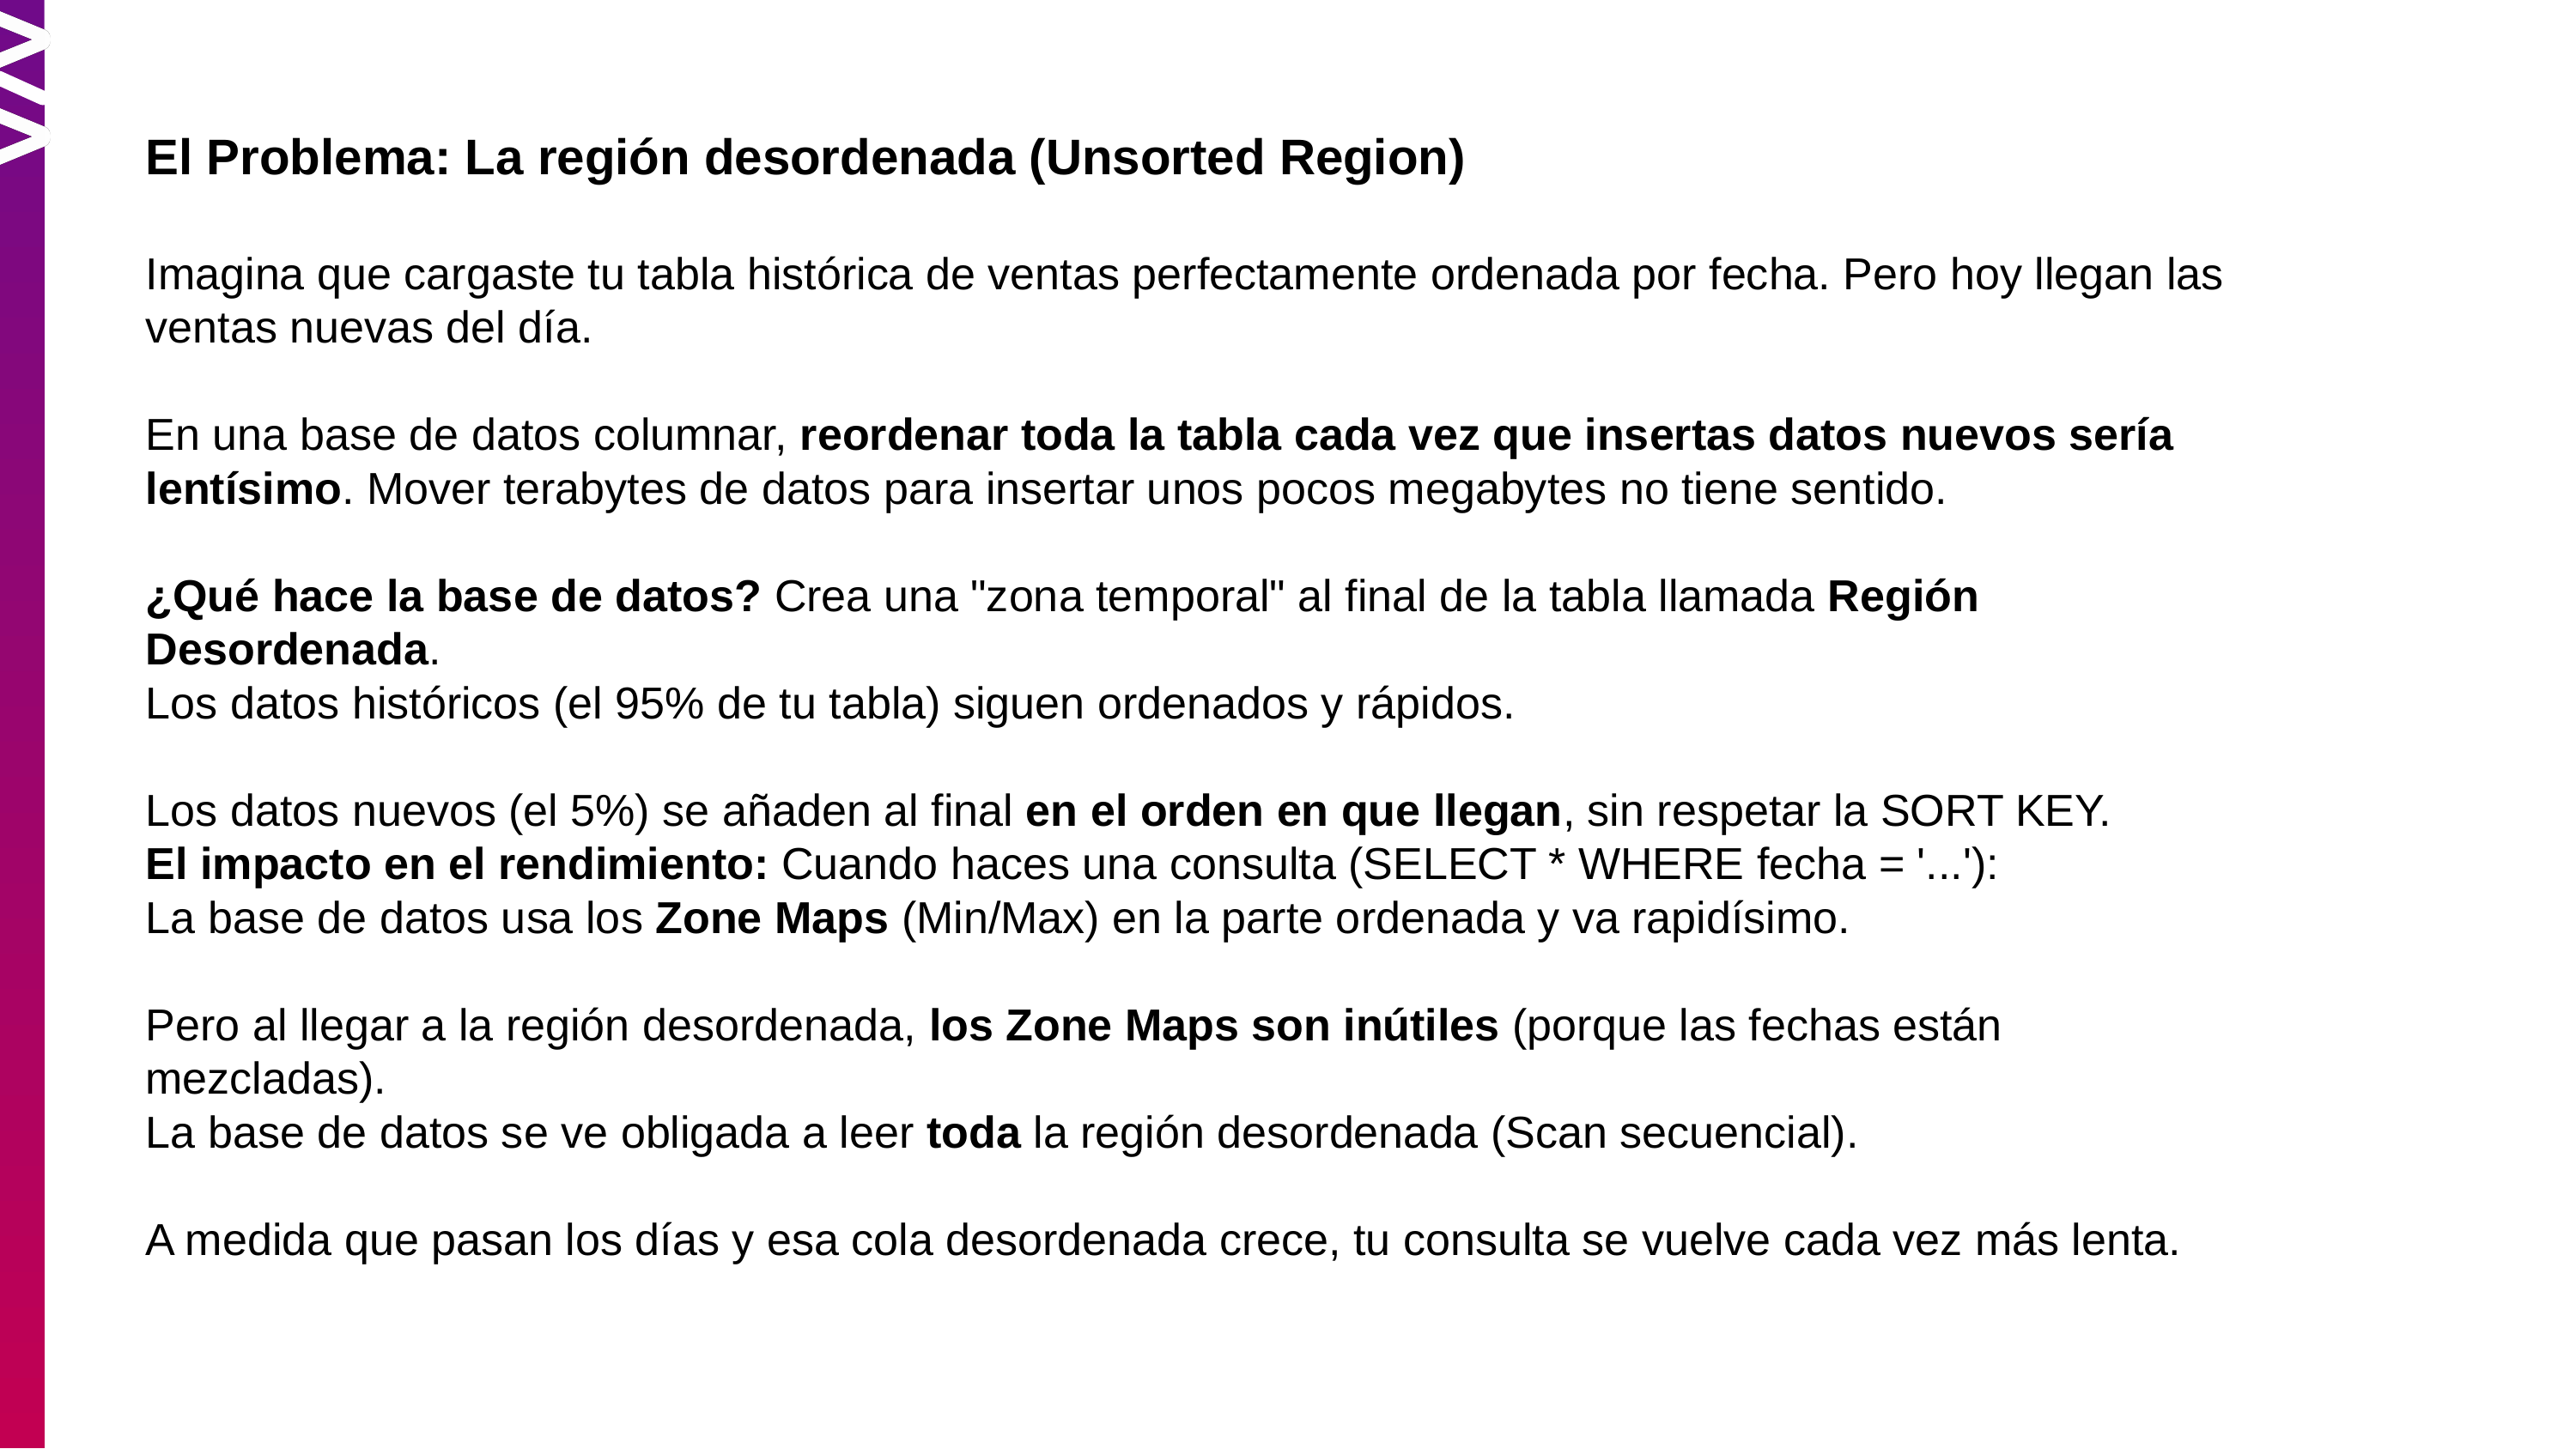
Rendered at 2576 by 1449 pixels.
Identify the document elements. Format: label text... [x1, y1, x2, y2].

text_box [0, 0, 53, 1449]
text_box El Problema: La región desordenada (Unsorted Region) Imagina que cargaste tu tabla histórica de ventas perfectamente ordenada por fecha. Pero hoy llegan las ventas nuevas del día. En una base de datos columnar, reordenar toda la tabla cada vez que insertas datos nuevos sería lentísimo. Mover terabytes de datos para insertar unos pocos megabytes no tiene sentido. ¿Qué hace la base de datos? Crea una "zona temporal" al final de la tabla llamada Región Desordenada. Los datos históricos (el 95% de tu tabla) siguen ordenados y rápidos. Los datos nuevos (el 5%) se añaden al final en el orden en que llegan, sin respetar la SORT KEY. El impacto en el rendimiento: Cuando haces una consulta (SELECT * WHERE fecha = '...'): La base de datos usa los Zone Maps (Min/Max) en la parte ordenada y va rapidísimo. Pero al llegar a la región desordenada, los Zone Maps son inútiles (porque las fechas están mezcladas). La base de datos se ve obligada a leer toda la región desordenada (Scan secuencial). A medida que pasan los días y esa cola desordenada crece, tu consulta se vuelve cada vez más lenta. [133, 118, 2245, 1270]
